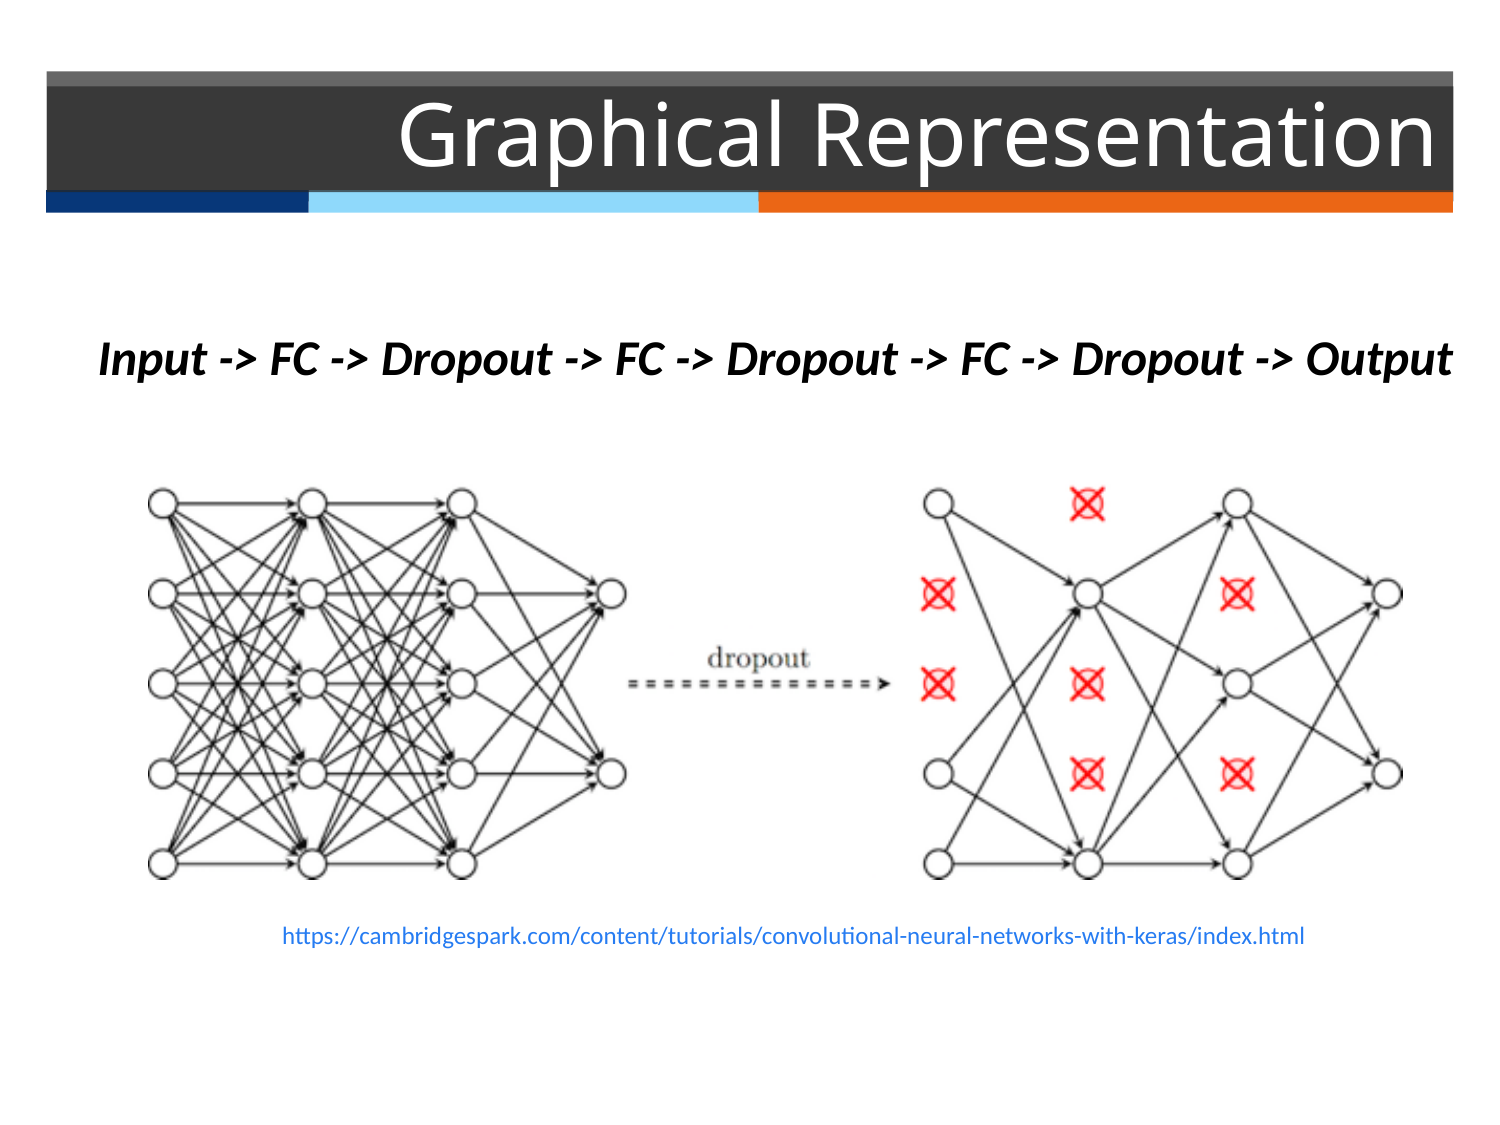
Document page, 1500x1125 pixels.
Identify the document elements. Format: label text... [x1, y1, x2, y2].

text_box https://cambridgespark.com/content/tutorials/convolutional-neural-networks-with-keras/index.html [267, 912, 1322, 958]
picture [148, 471, 1403, 881]
title Graphical Representation [46, 71, 1454, 193]
text_box Input -> FC -> Dropout -> FC -> Dropout -> FC -> Dropout -> Output [82, 318, 1469, 439]
